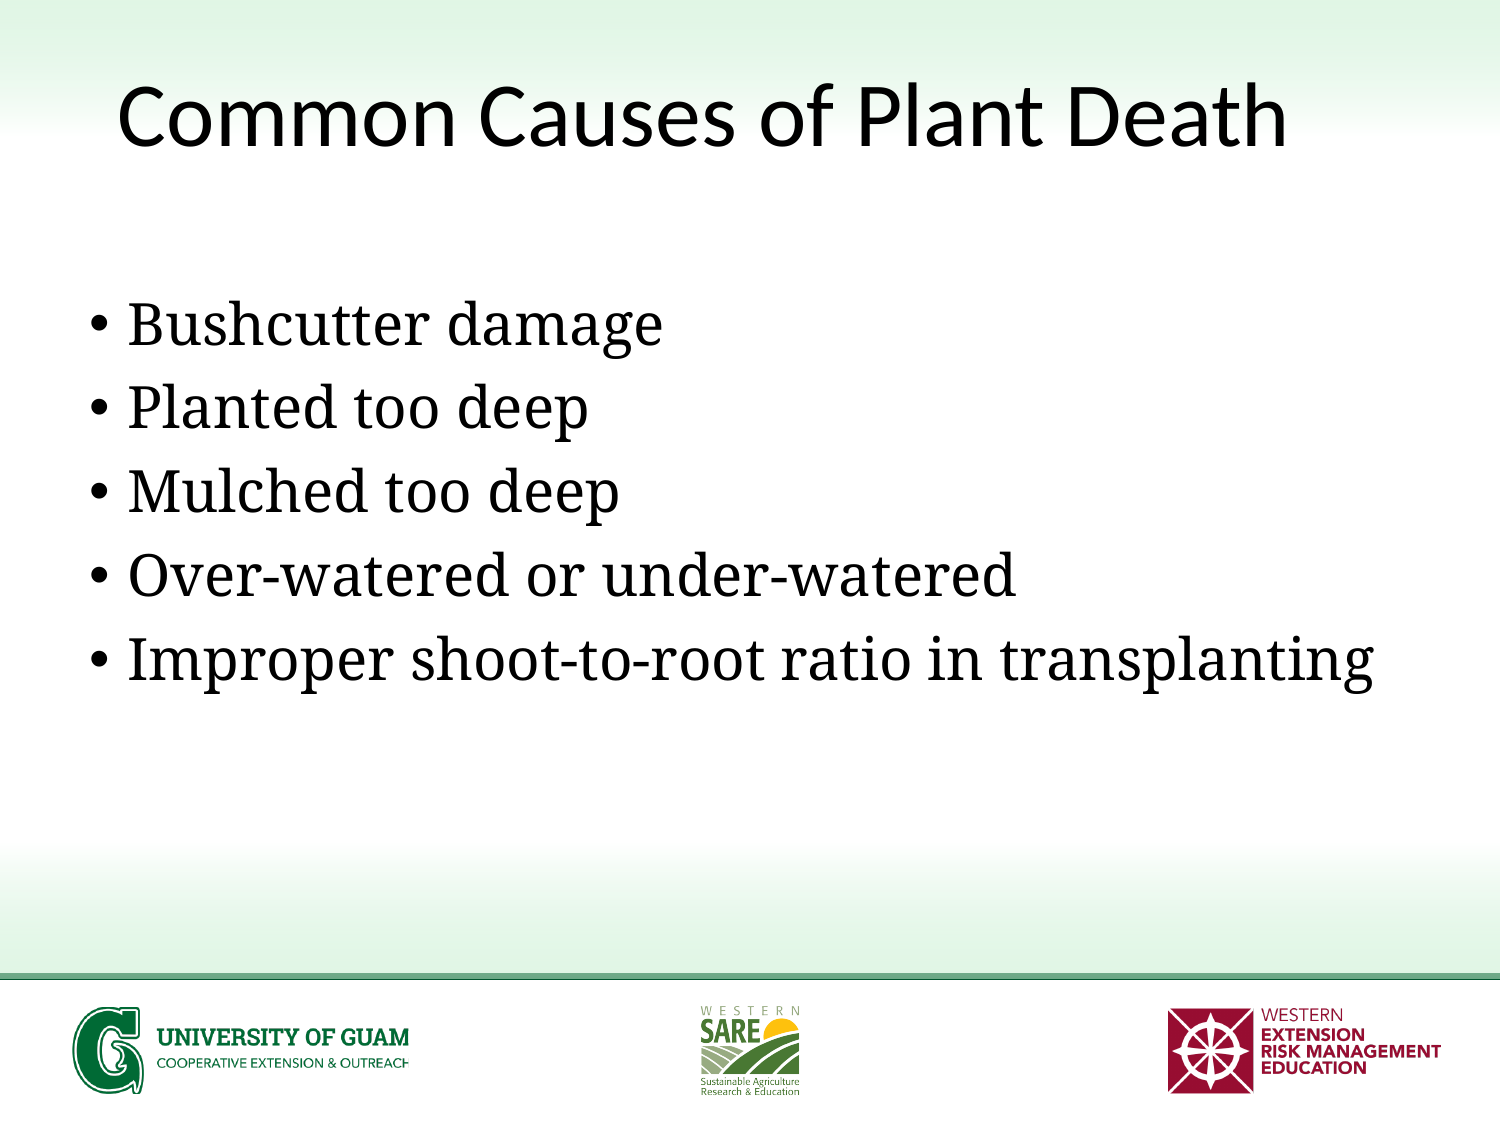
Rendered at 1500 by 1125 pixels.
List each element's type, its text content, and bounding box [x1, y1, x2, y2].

list Bushcutter damage Planted too deep Mulched too deep Over-watered or under-watered Improper shoot-to-root ratio in transplanting [75, 287, 1425, 1005]
picture [689, 1005, 811, 1107]
picture [1168, 1008, 1441, 1094]
title Common Causes of Plant Death [103, 59, 1397, 278]
